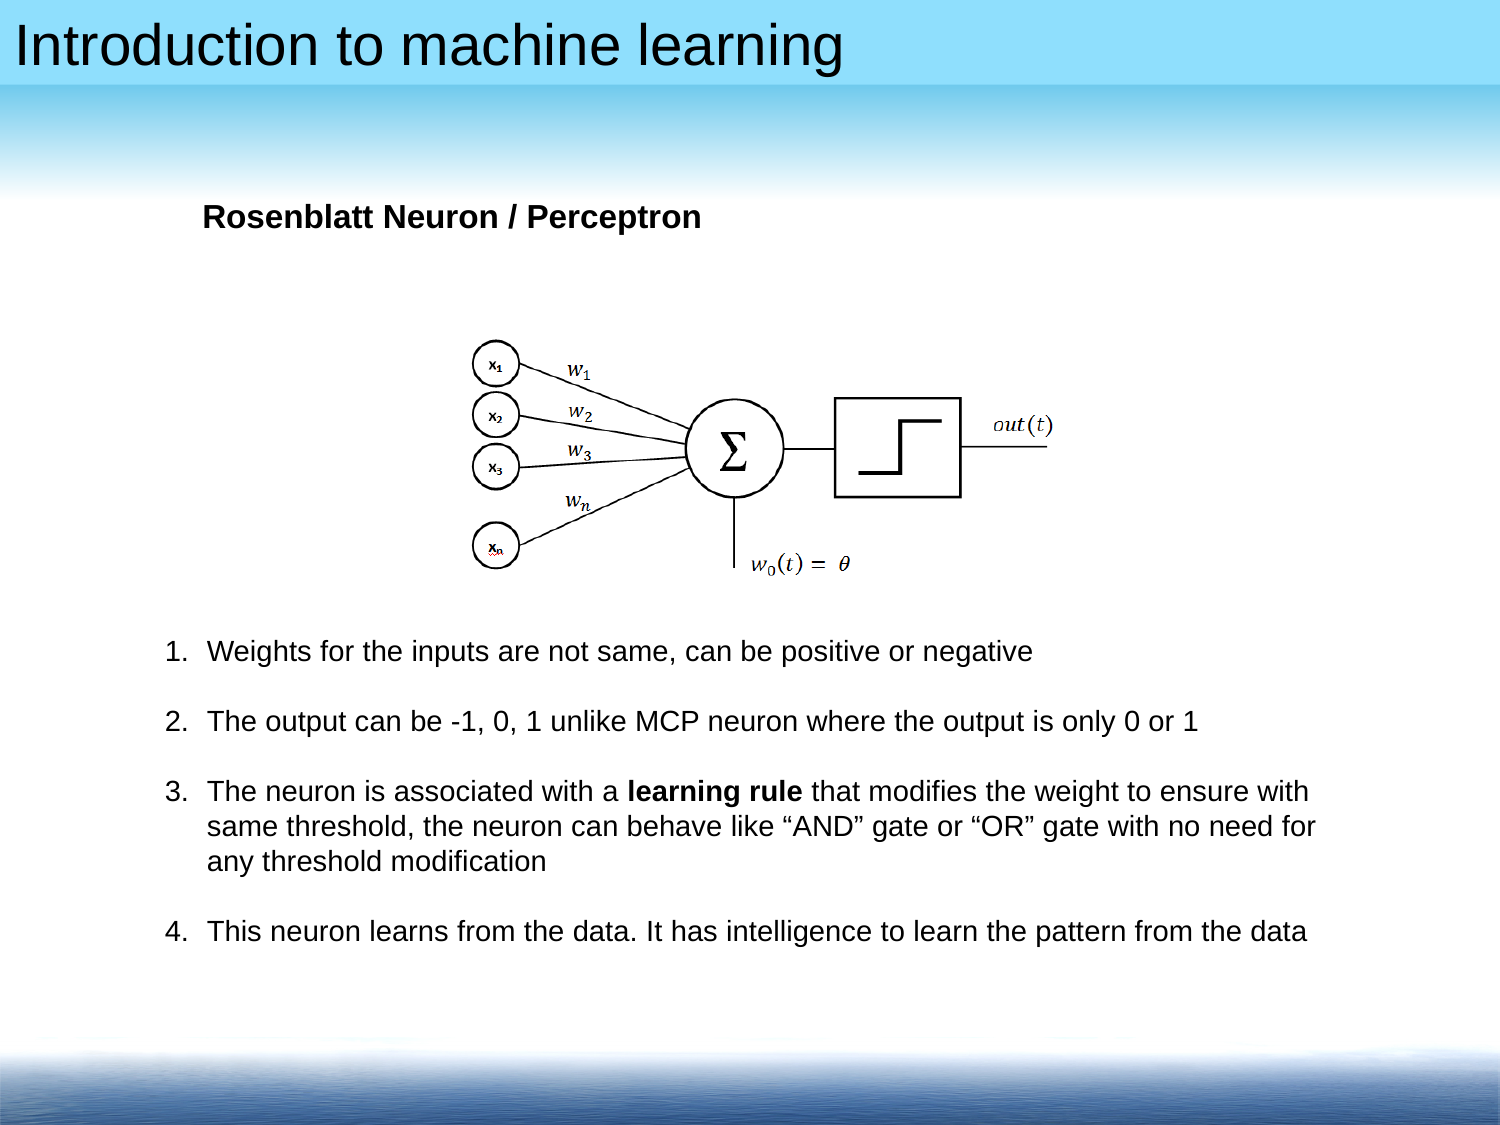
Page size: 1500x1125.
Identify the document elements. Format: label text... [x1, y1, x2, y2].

picture [0, 1037, 1500, 1125]
text_box Weights for the inputs are not same, can be positive or negative The output can be -1, 0, 1 unlike MCP neuron where the output is only 0 or 1 The neuron is associated with a learning rule that modifies the weight to ensure with same threshold, the neuron can behave like “AND” gate or “OR” gate with no need for any threshold modification This neuron learns from the data. It has intelligence to learn the pattern from the data [149, 624, 1363, 955]
text_box Rosenblatt Neuron / Perceptron [187, 187, 1013, 243]
picture [466, 331, 1055, 583]
